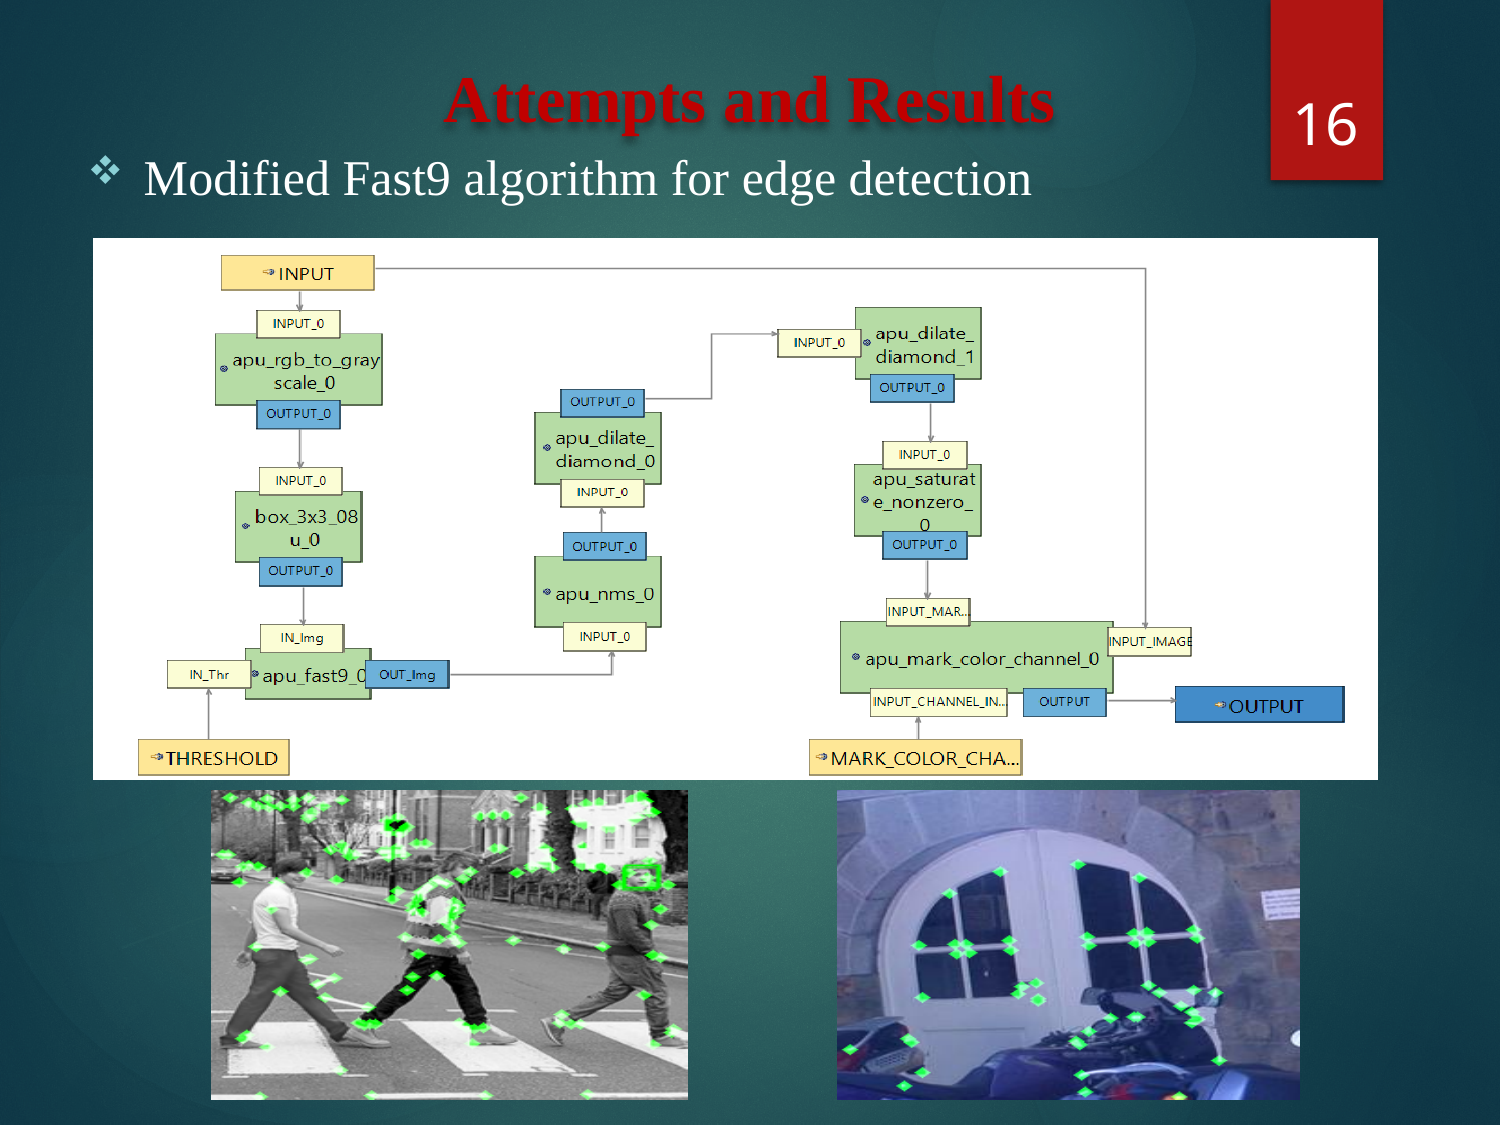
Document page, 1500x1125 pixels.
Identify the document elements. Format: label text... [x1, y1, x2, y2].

list Modified Fast9 algorithm for edge detection [72, 137, 1410, 1077]
picture [837, 790, 1301, 1101]
title Attempts and Results [0, 48, 1500, 194]
picture [92, 238, 1378, 781]
picture [210, 790, 688, 1101]
